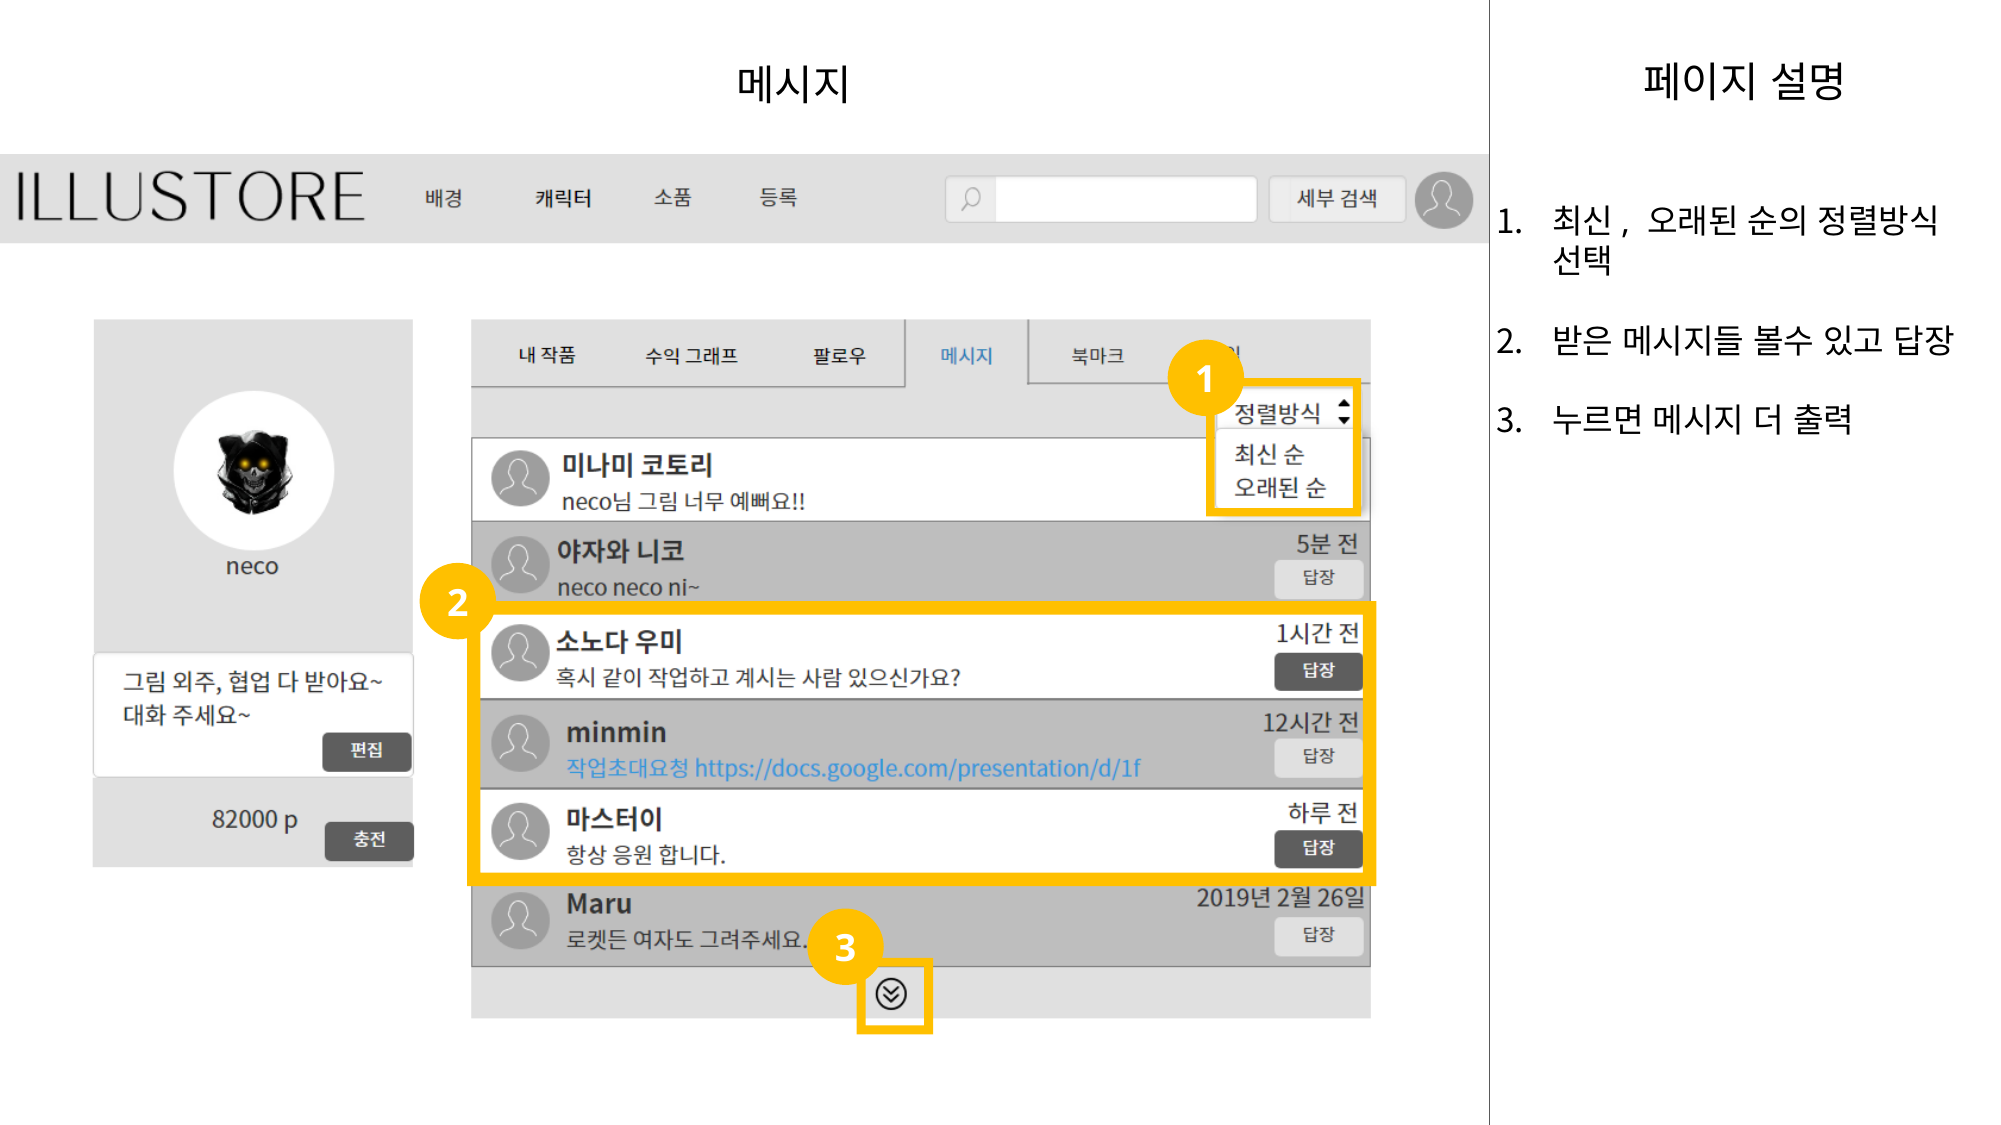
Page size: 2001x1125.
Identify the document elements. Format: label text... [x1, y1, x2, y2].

text_box 메시지 [721, 51, 867, 116]
text_box [856, 1022, 934, 1035]
text_box 최신, 오래된 순의 정렬방식 선택 받은 메시지들 볼수 있고 답장 누르면 메시지 더 출력 [1490, 192, 2000, 487]
picture [0, 154, 1489, 1022]
text_box 페이지 설명 [1628, 48, 1863, 113]
